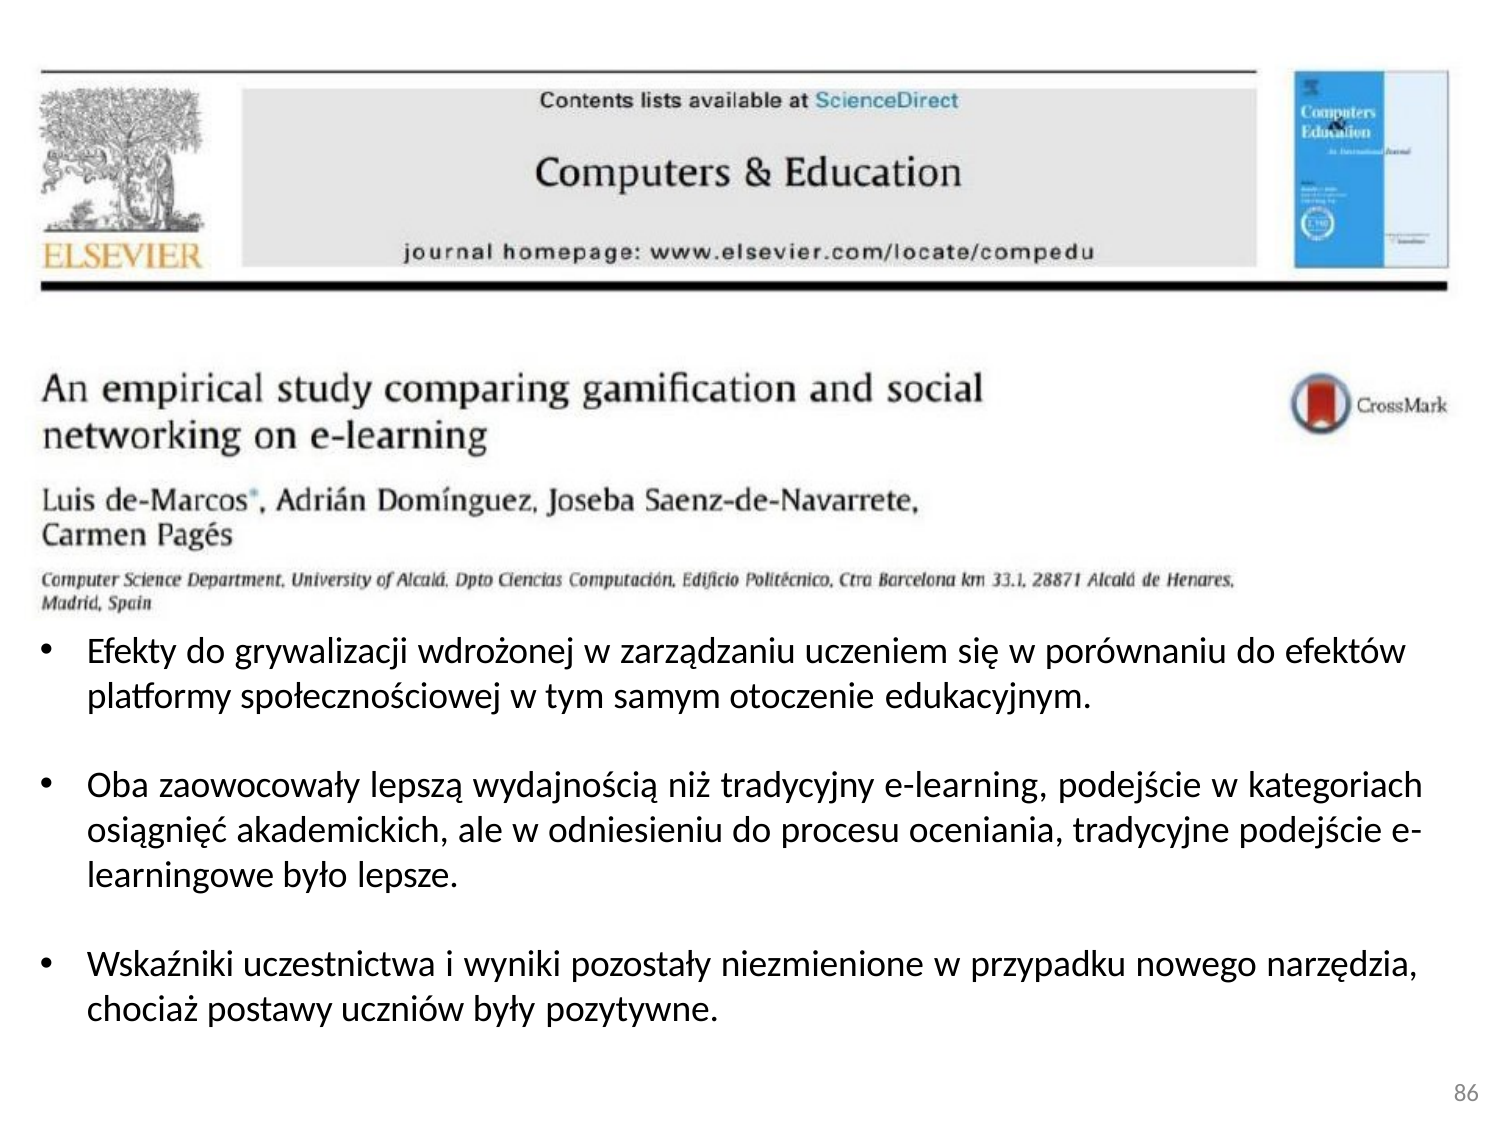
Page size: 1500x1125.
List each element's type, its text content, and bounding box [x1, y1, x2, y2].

text_box [24, 56, 1463, 621]
slide_number 86 [1447, 1081, 1486, 1125]
text_box Efekty do grywalizacji wdrożonej w zarządzaniu uczeniem się w porównaniu do efektów platformy społecznościowej w tym samym otoczenie edukacyjnym. Oba zaowocowały lepszą wydajnością niż tradycyjny e-learning, podejście w kategoriach osiągnięć akademickich, ale w odniesieniu do procesu oceniania, tradycyjne podejście e- learningowe było lepsze. Wskaźniki uczestnictwa i wyniki pozostały niezmienione w przypadku nowego narzędzia, chociaż postawy uczniów były pozytywne. [37, 623, 1434, 1030]
